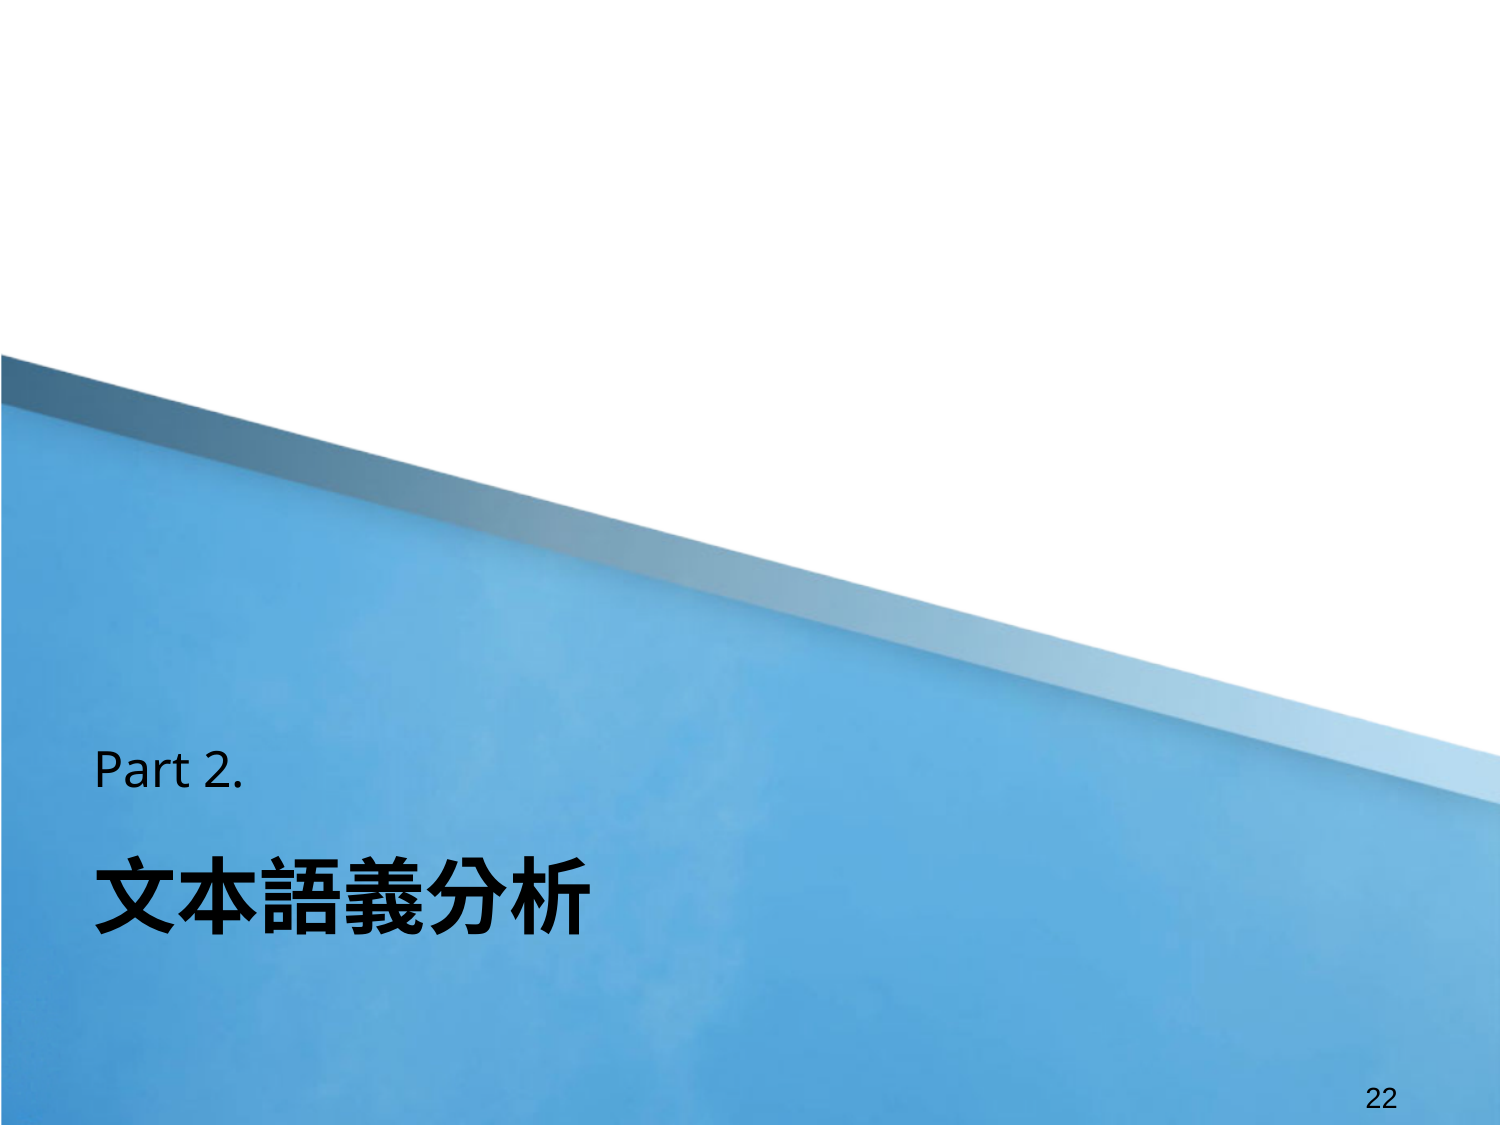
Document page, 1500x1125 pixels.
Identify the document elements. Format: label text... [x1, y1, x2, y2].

subtitle Part 2. [78, 668, 907, 813]
picture [2, 82, 1500, 1125]
slide_number ‹#› [1350, 1074, 1488, 1118]
title 文本語義分析 [78, 829, 1422, 926]
